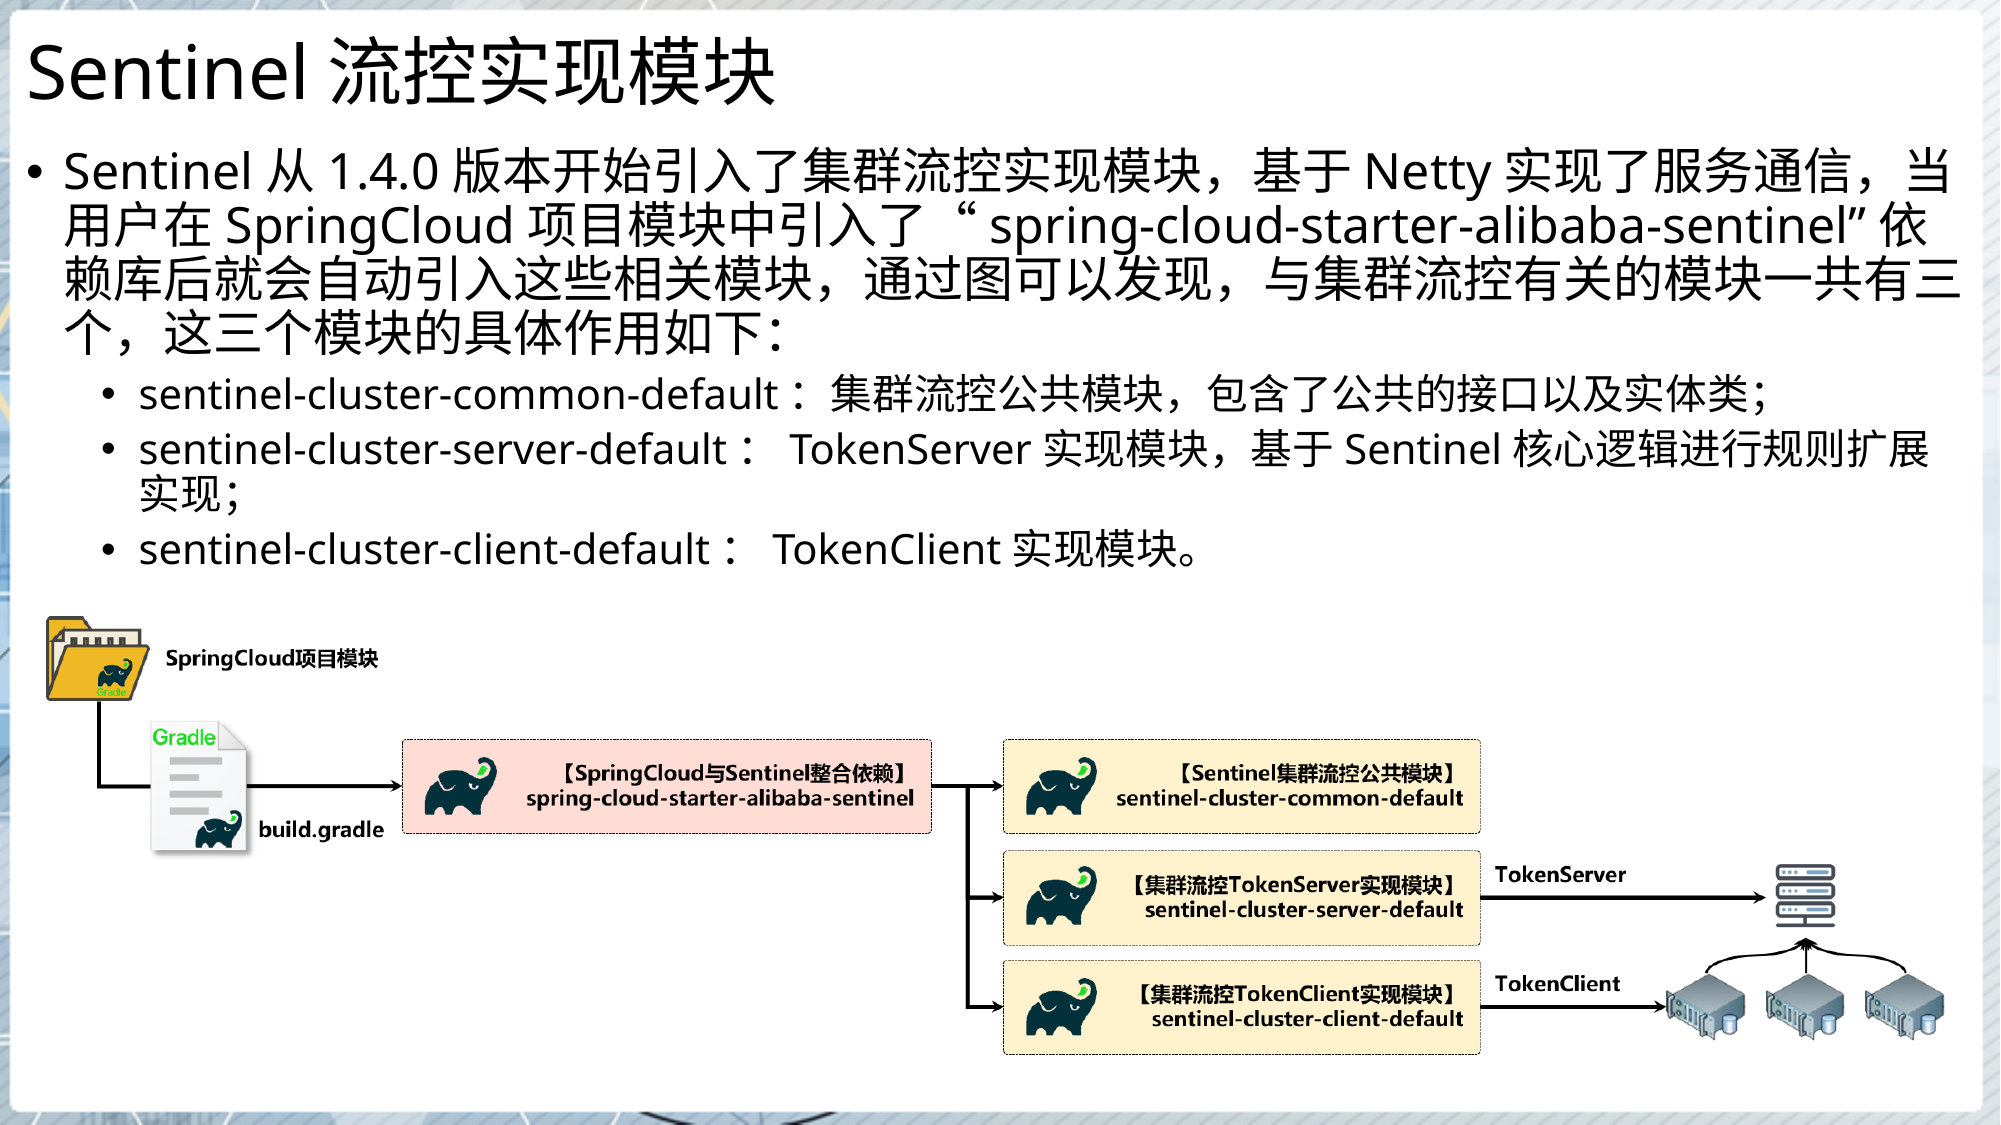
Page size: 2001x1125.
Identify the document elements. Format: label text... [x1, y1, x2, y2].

list Sentinel从1.4.0版本开始引入了集群流控实现模块，基于Netty实现了服务通信，当用户在SpringCloud项目模块中引入了“spring-cloud-starter-alibaba-sentinel”依赖库后就会自动引入这些相关模块，通过图可以发现，与集群流控有关的模块一共有三个，这三个模块的具体作用如下： sentinel-cluster-common-default：集群流控公共模块，包含了公共的接口以及实体类； sentinel-cluster-server-default：TokenServer实现模块，基于Sentinel核心逻辑进行规则扩展实现； sentinel-cluster-client-default：TokenClient实现模块。 [11, 139, 1983, 1113]
picture [0, 0, 2000, 1125]
title Sentinel流控实现模块 [11, 11, 1983, 139]
